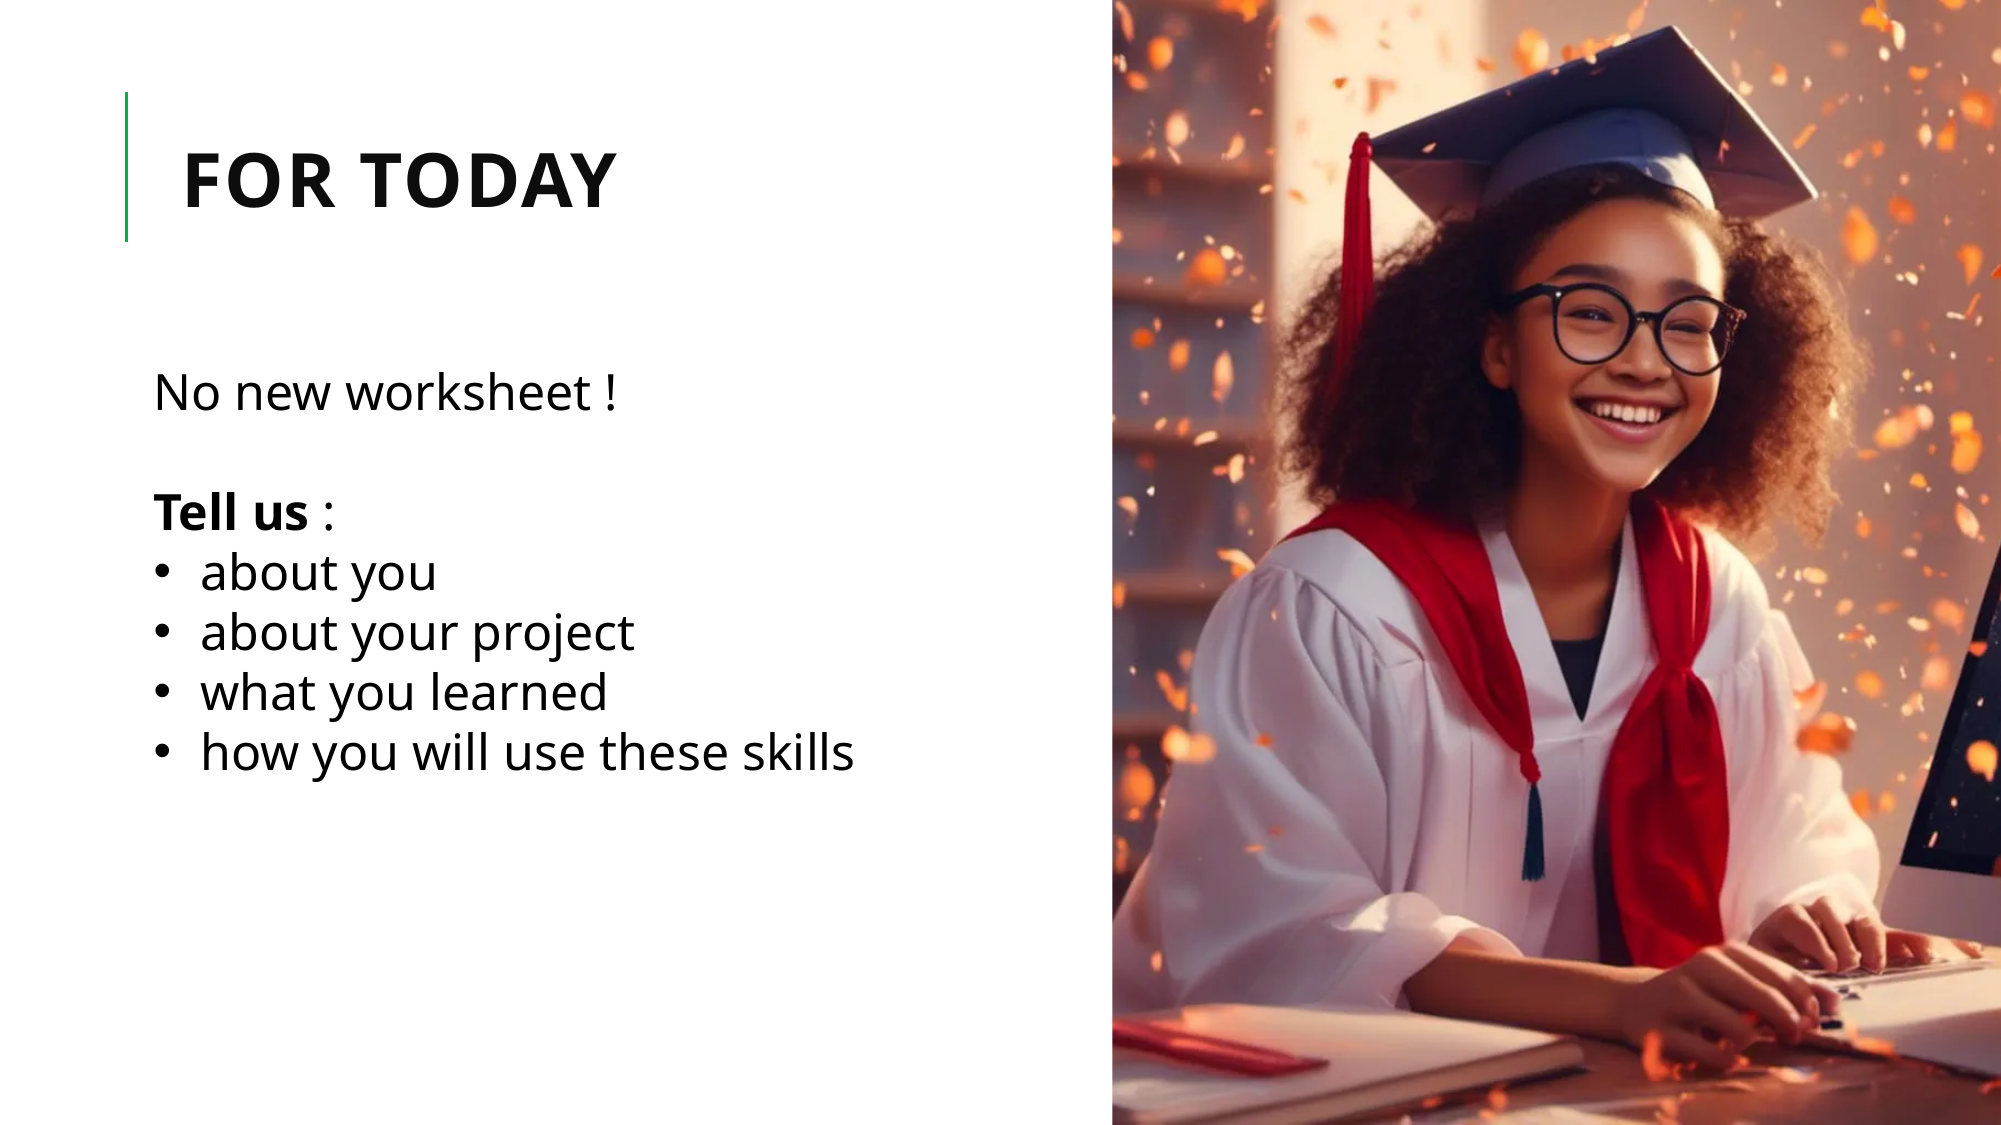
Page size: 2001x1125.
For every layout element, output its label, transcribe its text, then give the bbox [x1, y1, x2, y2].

text_box No new worksheet ! Tell us : about you about your project what you learned how you will use these skills [138, 353, 872, 789]
picture [1112, 0, 2001, 1125]
title For today [166, 62, 1105, 309]
